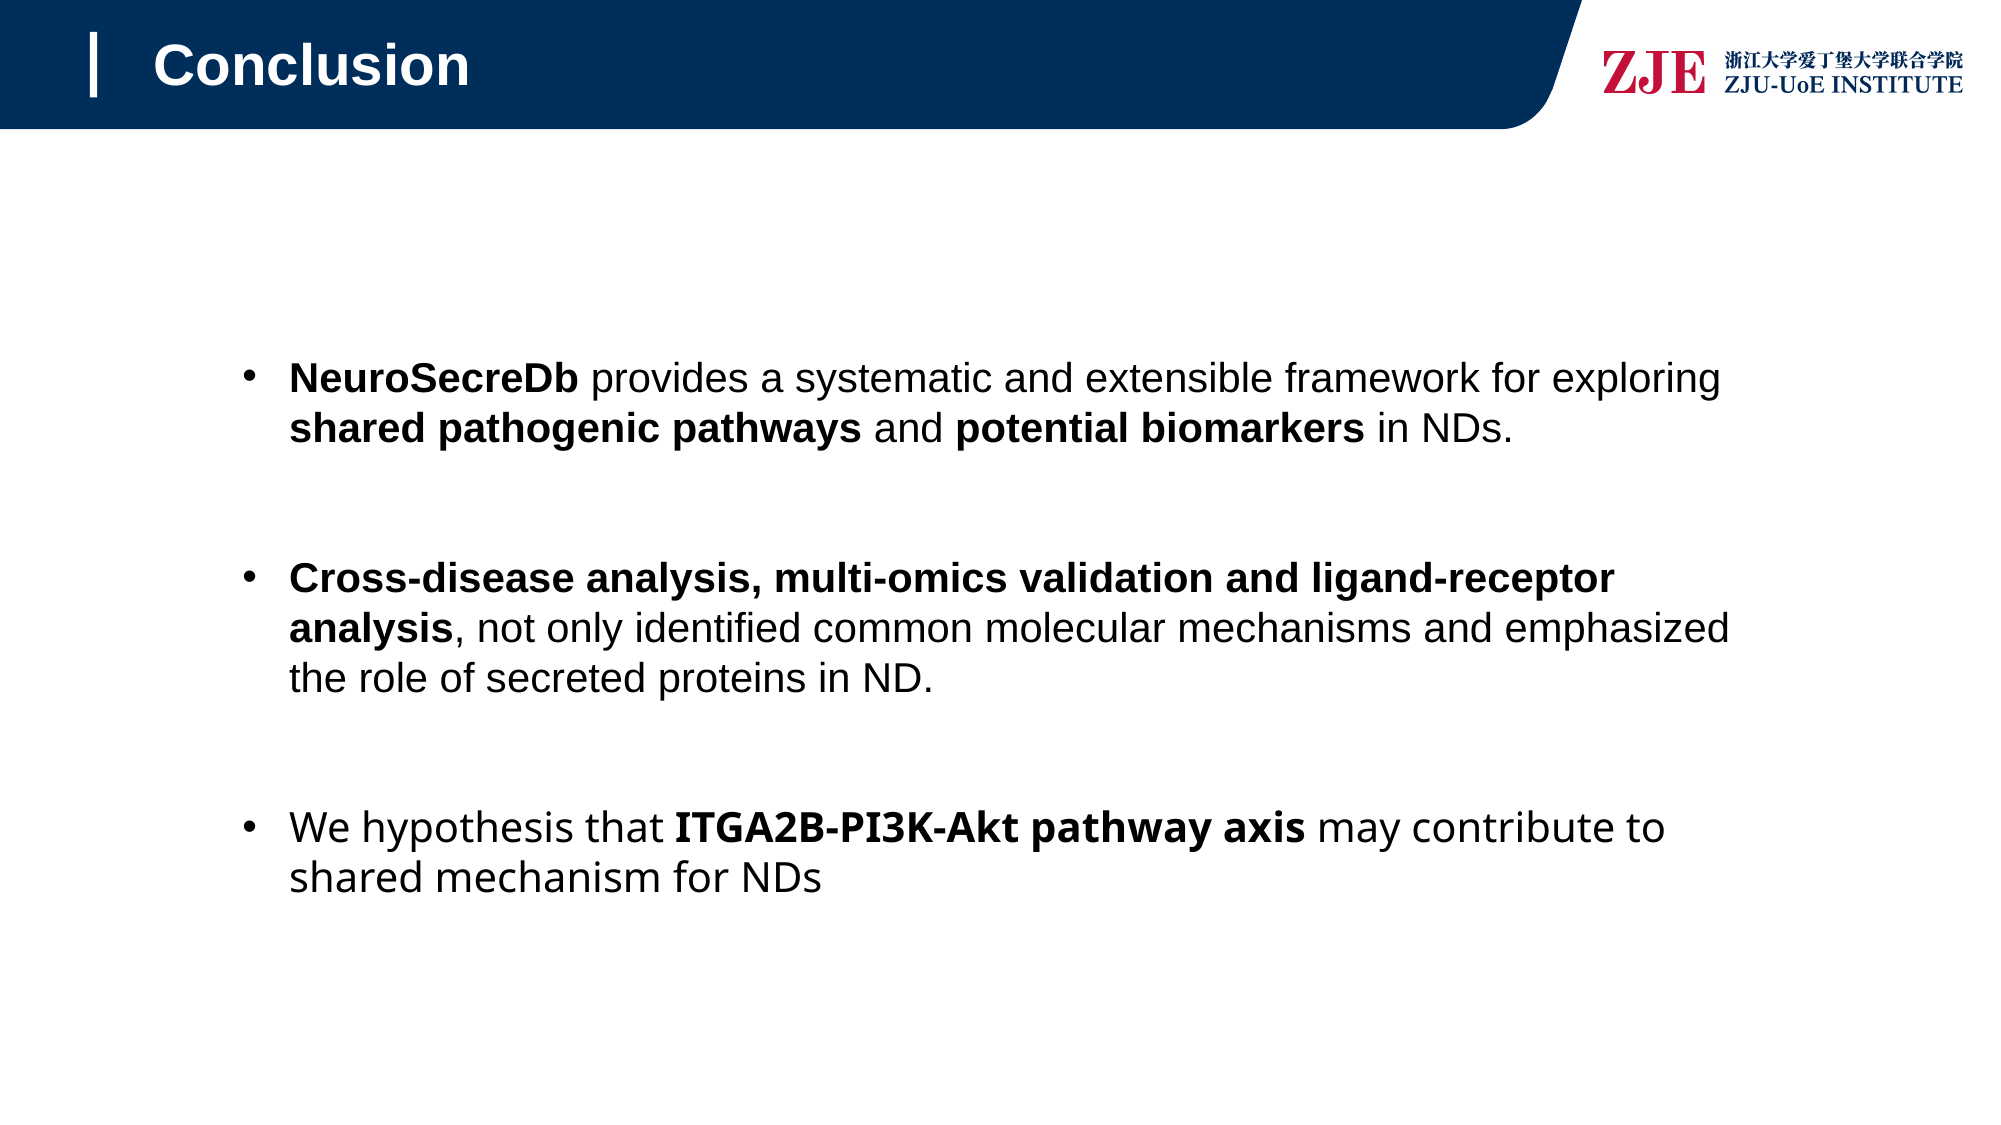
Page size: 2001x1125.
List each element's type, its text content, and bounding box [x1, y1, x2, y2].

picture [1604, 51, 1963, 94]
text_box Conclusion [139, 19, 1222, 105]
text_box NeuroSecreDb provides a systematic and extensible framework for exploring shared pathogenic pathways and potential biomarkers in NDs. Cross-disease analysis, multi-omics validation and ligand-receptor analysis, not only identified common molecular mechanisms and emphasized the role of secreted proteins in ND. We hypothesis that ITGA2B-PI3K-Akt pathway axis may contribute to shared mechanism for NDs [227, 343, 1773, 909]
